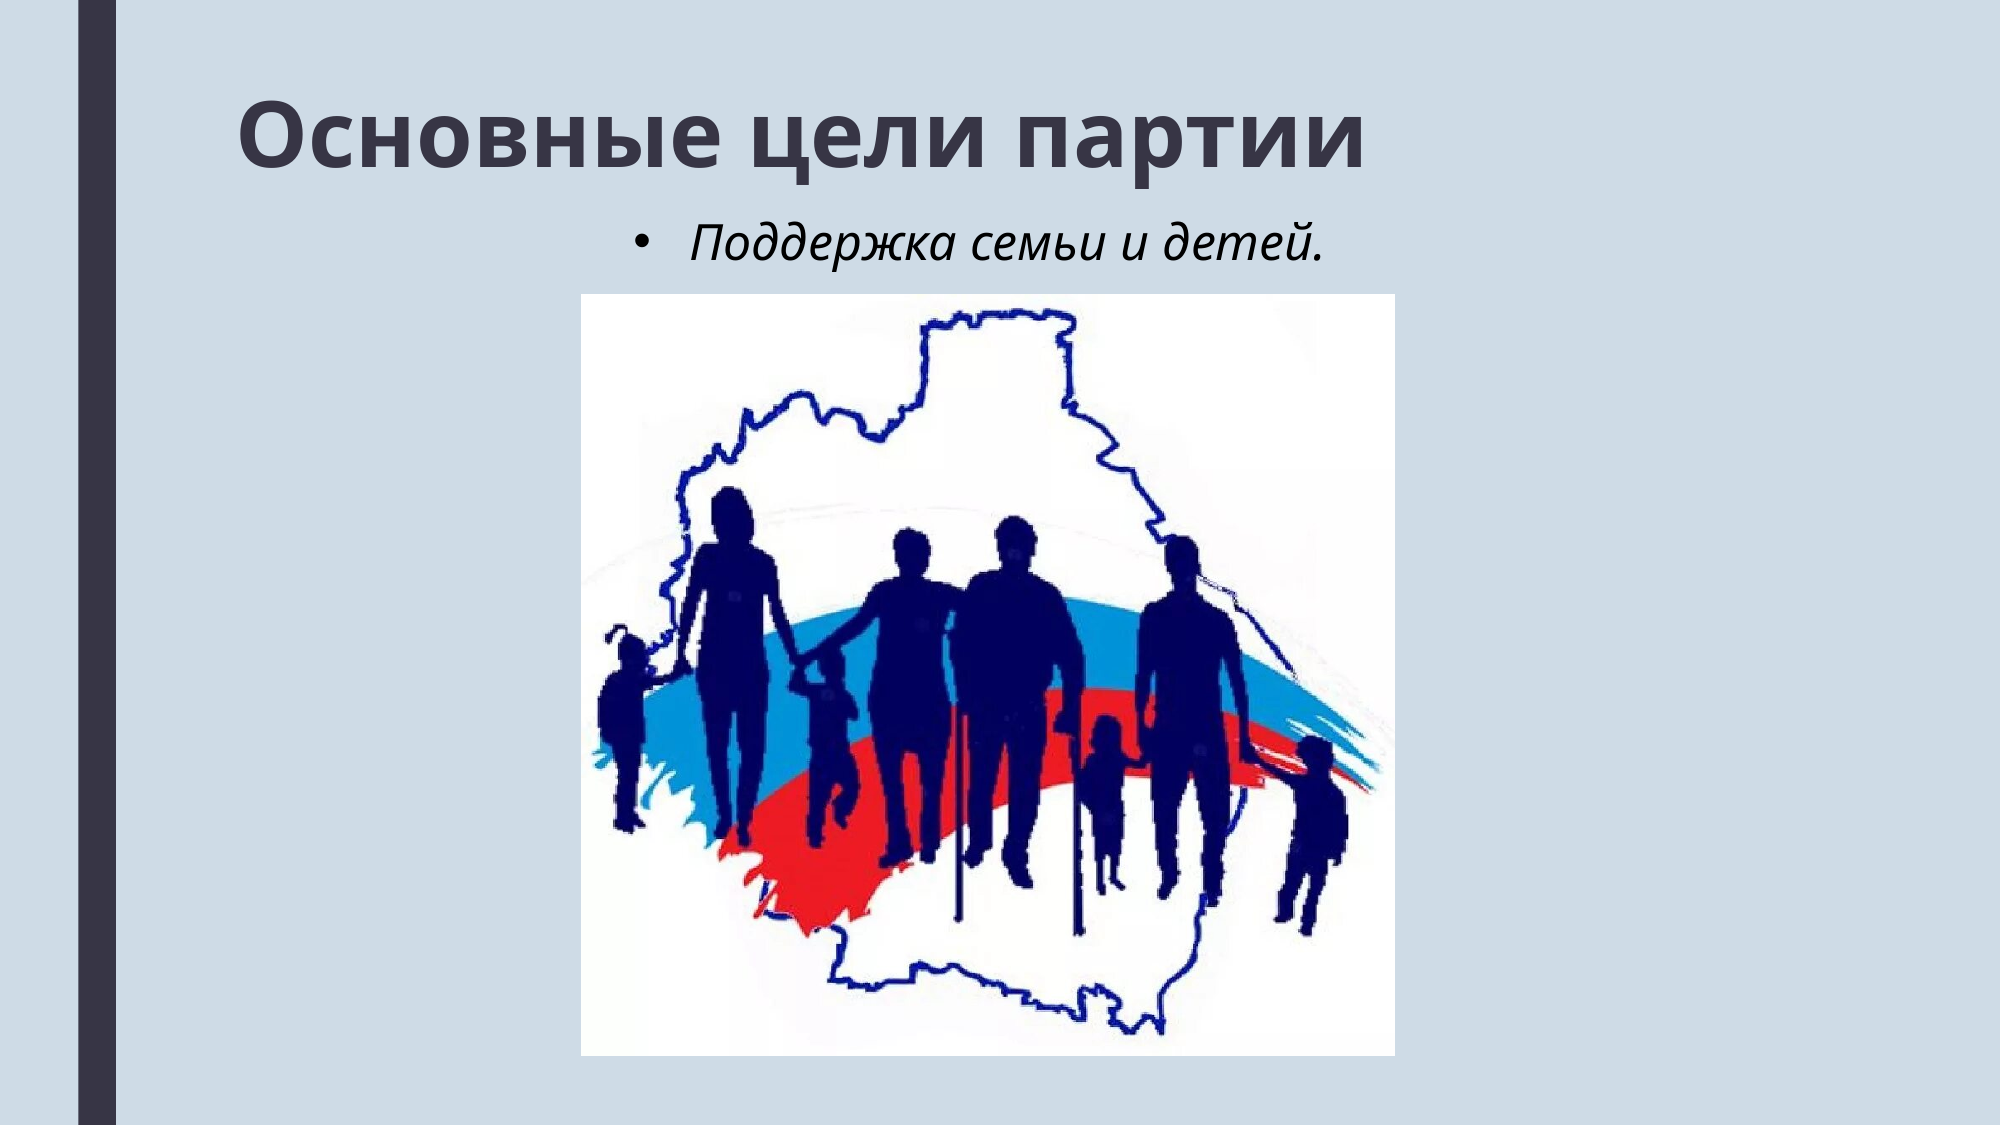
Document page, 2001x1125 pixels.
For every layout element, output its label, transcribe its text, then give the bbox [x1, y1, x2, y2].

picture [581, 294, 1395, 1056]
text_box Поддержка семьи и детей. [618, 203, 2000, 278]
title Основные цели партии [220, 81, 1796, 325]
